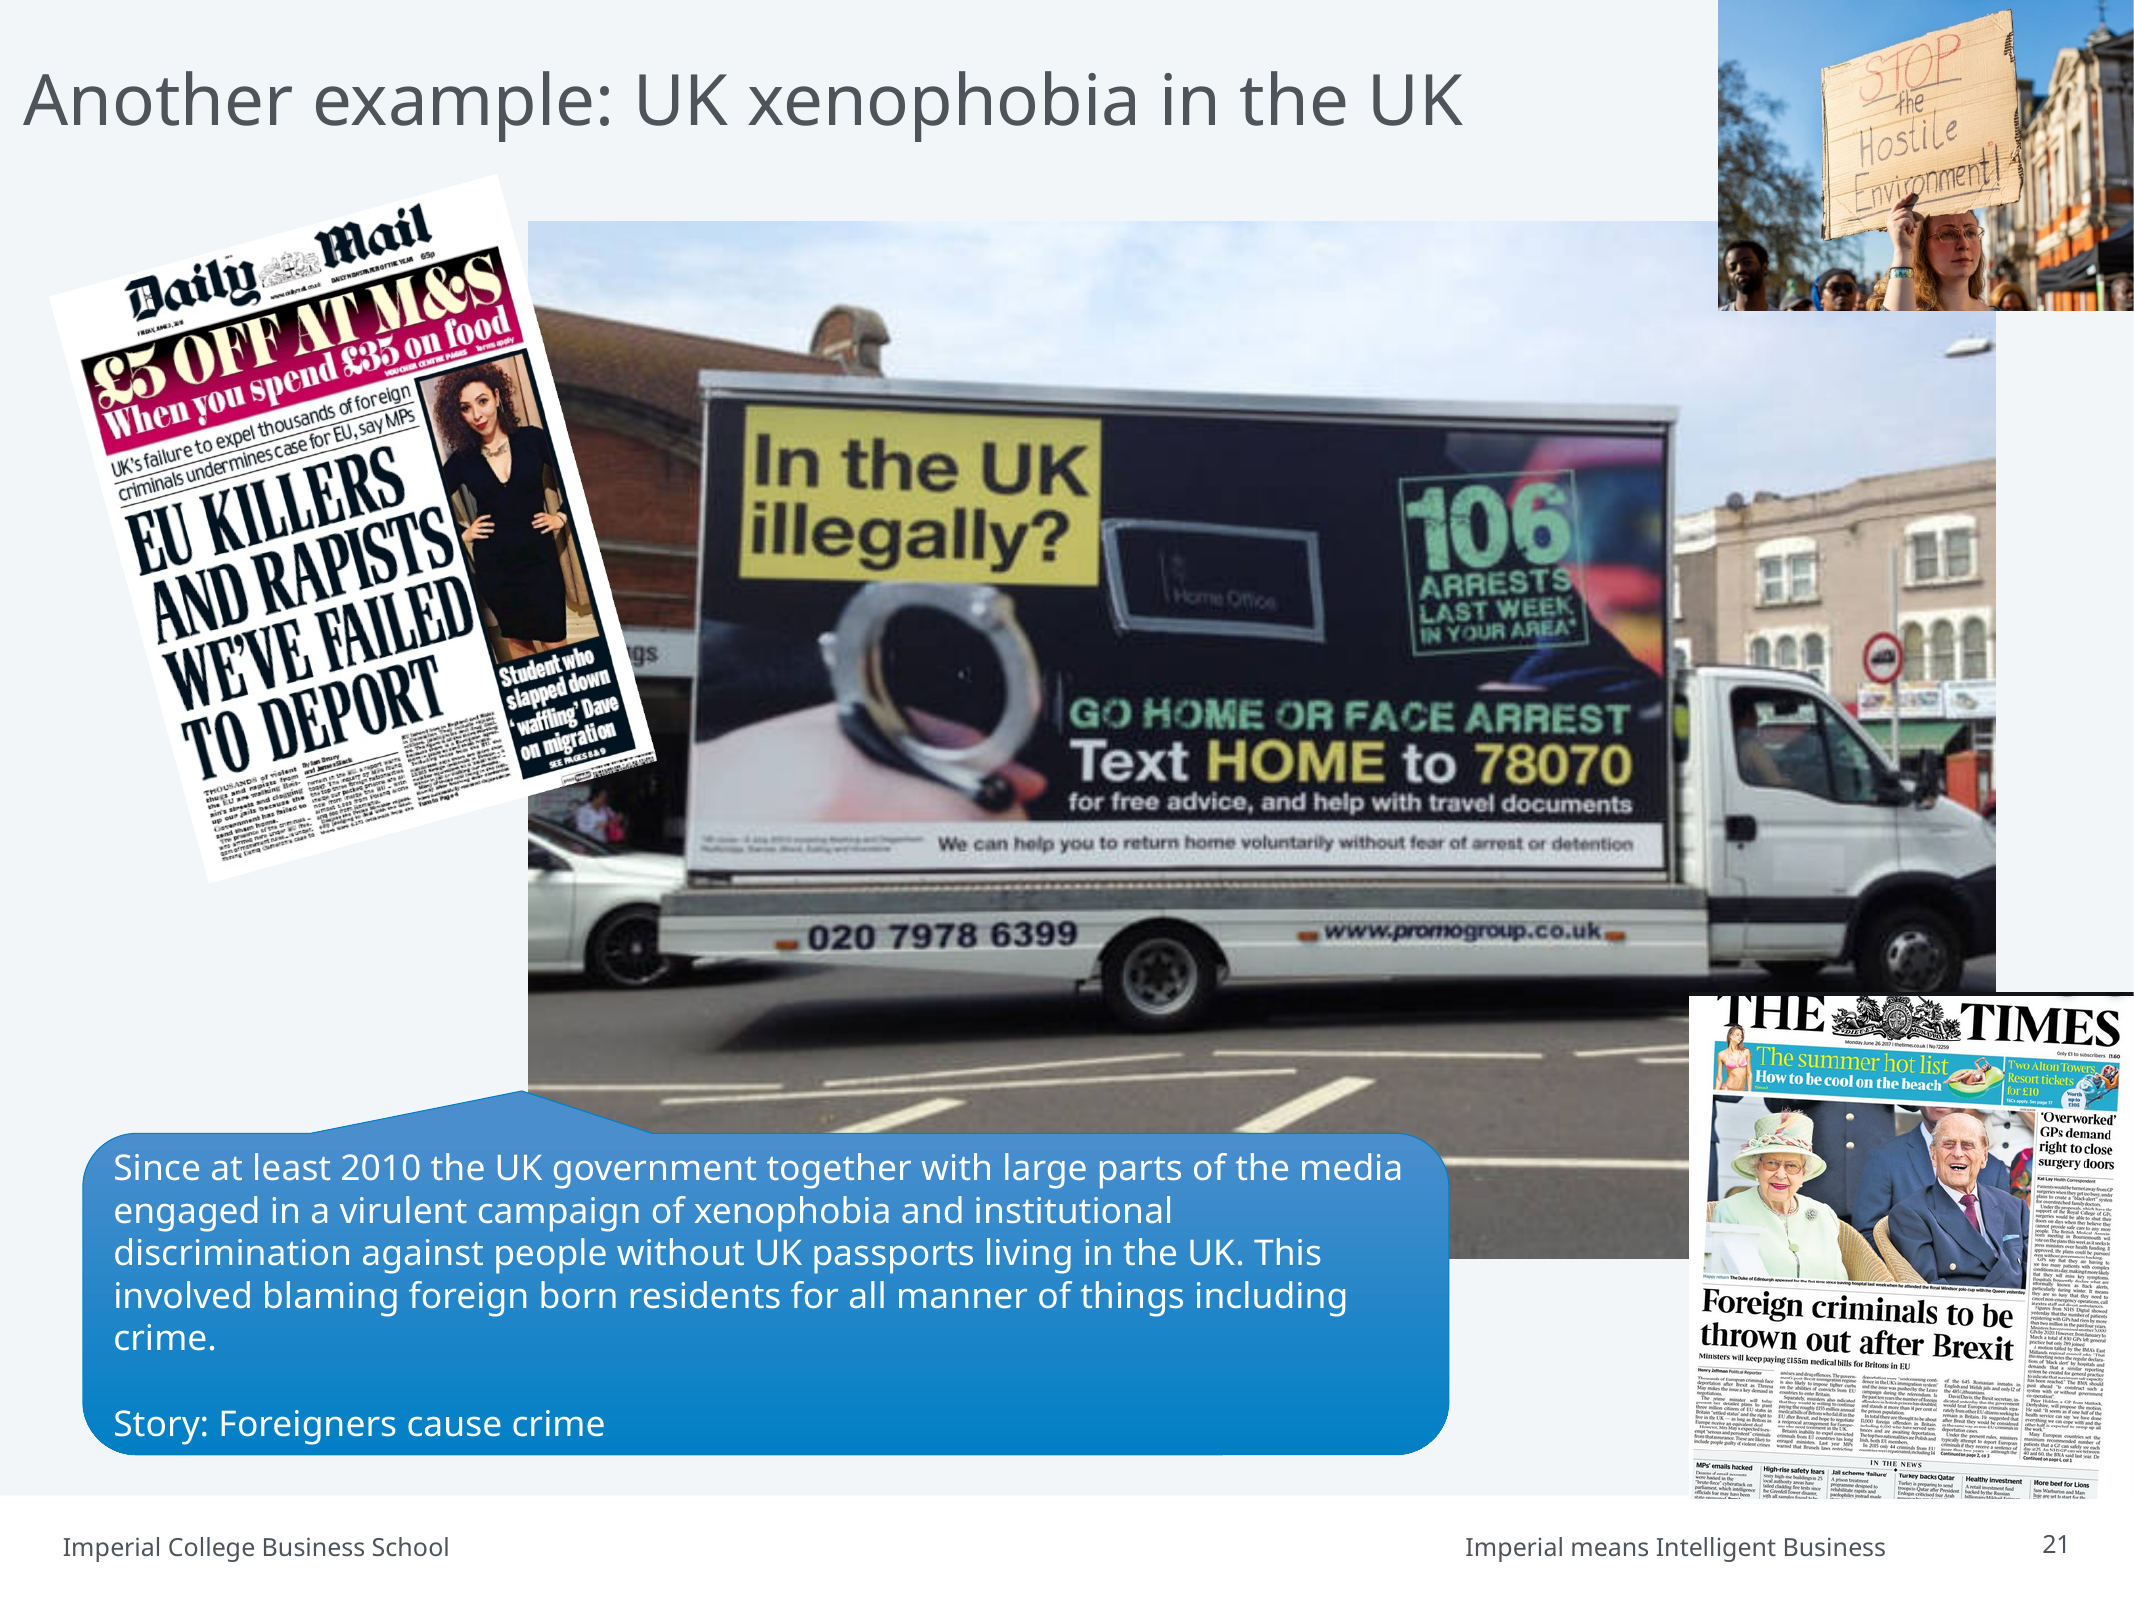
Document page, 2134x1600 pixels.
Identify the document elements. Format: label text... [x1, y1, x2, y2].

picture [120, 0, 2134, 1499]
title Another example: UK xenophobia in the UK [23, 60, 1718, 217]
text_box Since at least 2010 the UK government together with large parts of the media engaged in a virulent campaign of xenophobia and institutional discrimination against people without UK passports living in the UK. This involved blaming foreign born residents for all manner of things including crime. Story: Foreigners cause crime [82, 1090, 1450, 1456]
